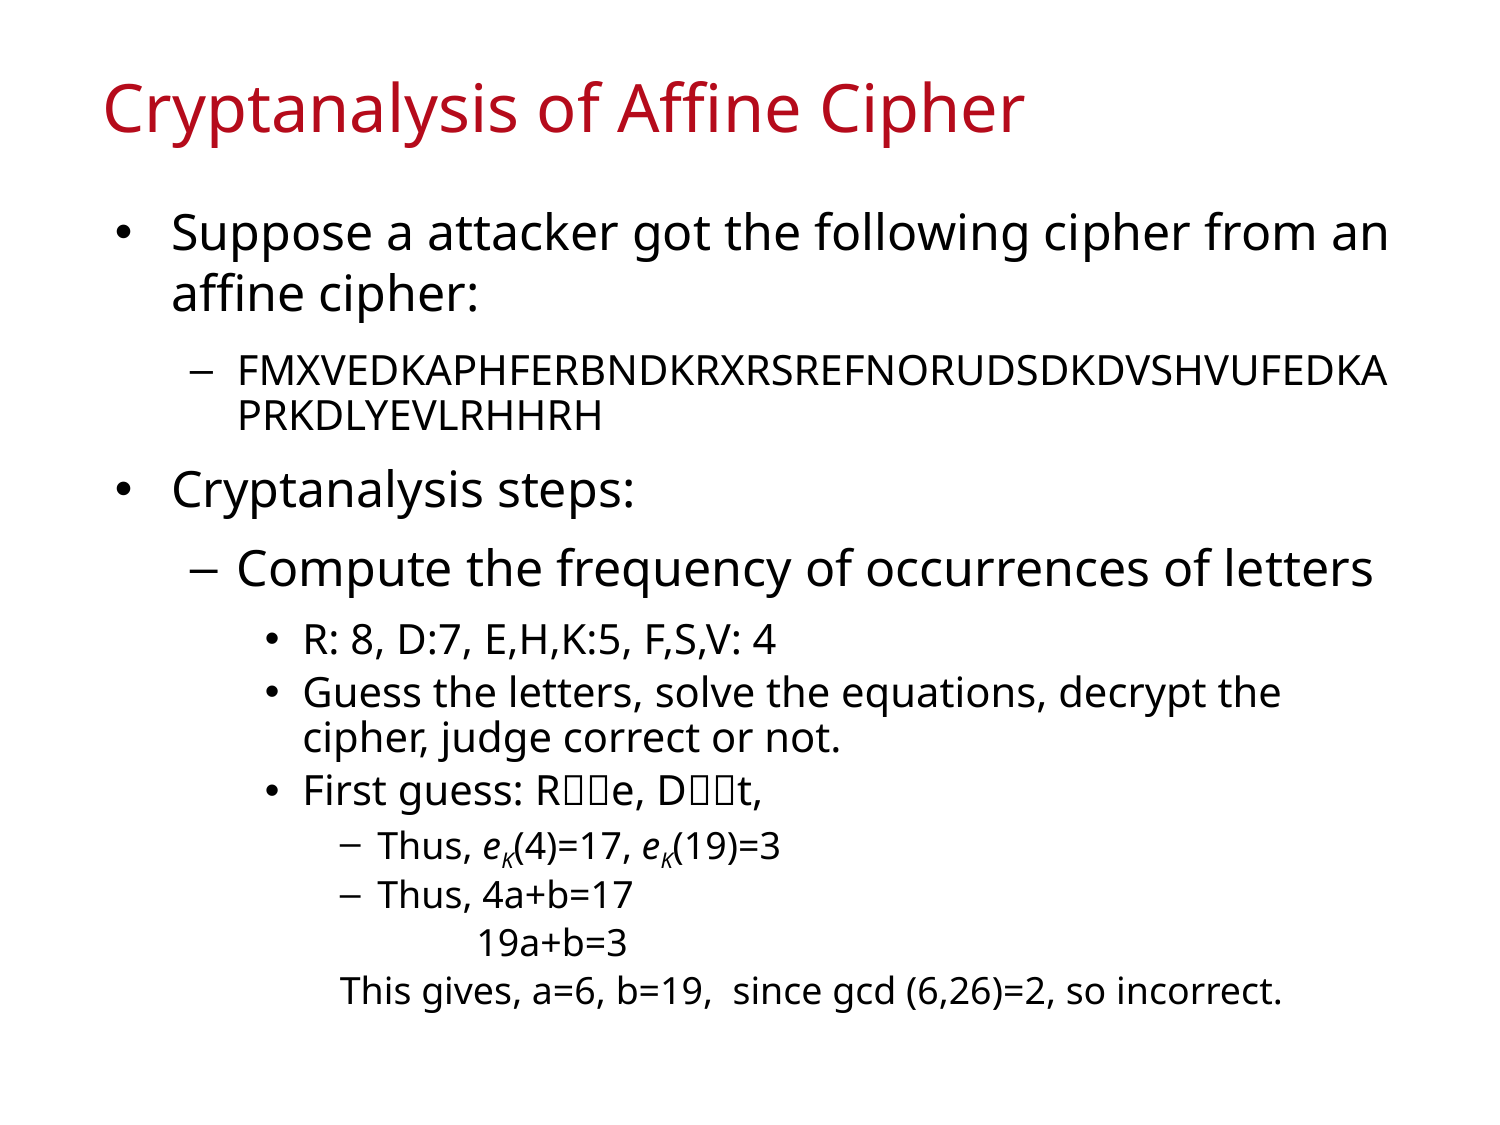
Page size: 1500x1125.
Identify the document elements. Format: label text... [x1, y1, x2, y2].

title Cryptanalysis of Affine Cipher [87, 12, 1363, 200]
list Suppose a attacker got the following cipher from an affine cipher: FMXVEDKAPHFERBNDKRXRSREFNORUDSDKDVSHVUFEDKAPRKDLYEVLRHHRH Cryptanalysis steps: Compute the frequency of occurrences of letters R: 8, D:7, E,H,K:5, F,S,V: 4 Guess the letters, solve the equations, decrypt the cipher, judge correct or not. First guess: Re, Dt, Thus, eK(4)=17, eK(19)=3 Thus, 4a+b=17 19a+b=3 This gives, a=6, b=19, since gcd (6,26)=2, so incorrect. [99, 200, 1425, 975]
